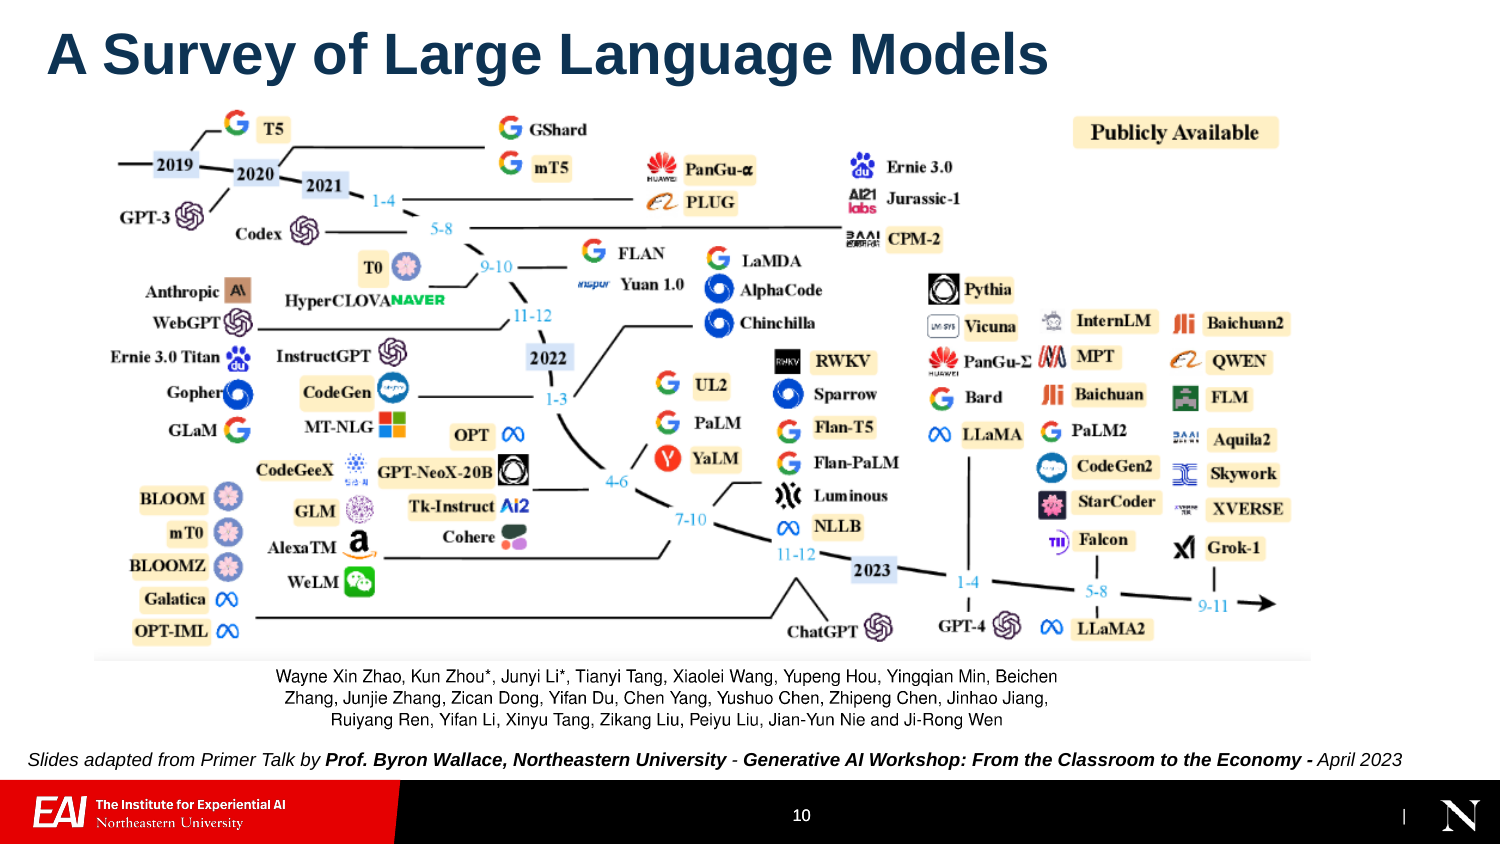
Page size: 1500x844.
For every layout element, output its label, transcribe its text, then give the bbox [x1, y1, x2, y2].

picture [14, 785, 298, 841]
slide_number ‹#› [733, 792, 823, 838]
text_box Slides adapted from Primer Talk by Prof. Byron Wallace, Northeastern University - Generative AI Workshop: From the Classroom to the Economy - April 2023 [16, 736, 1470, 782]
picture [1439, 794, 1481, 832]
title A Survey of Large Language Models [34, 19, 1466, 93]
picture [94, 91, 1311, 737]
